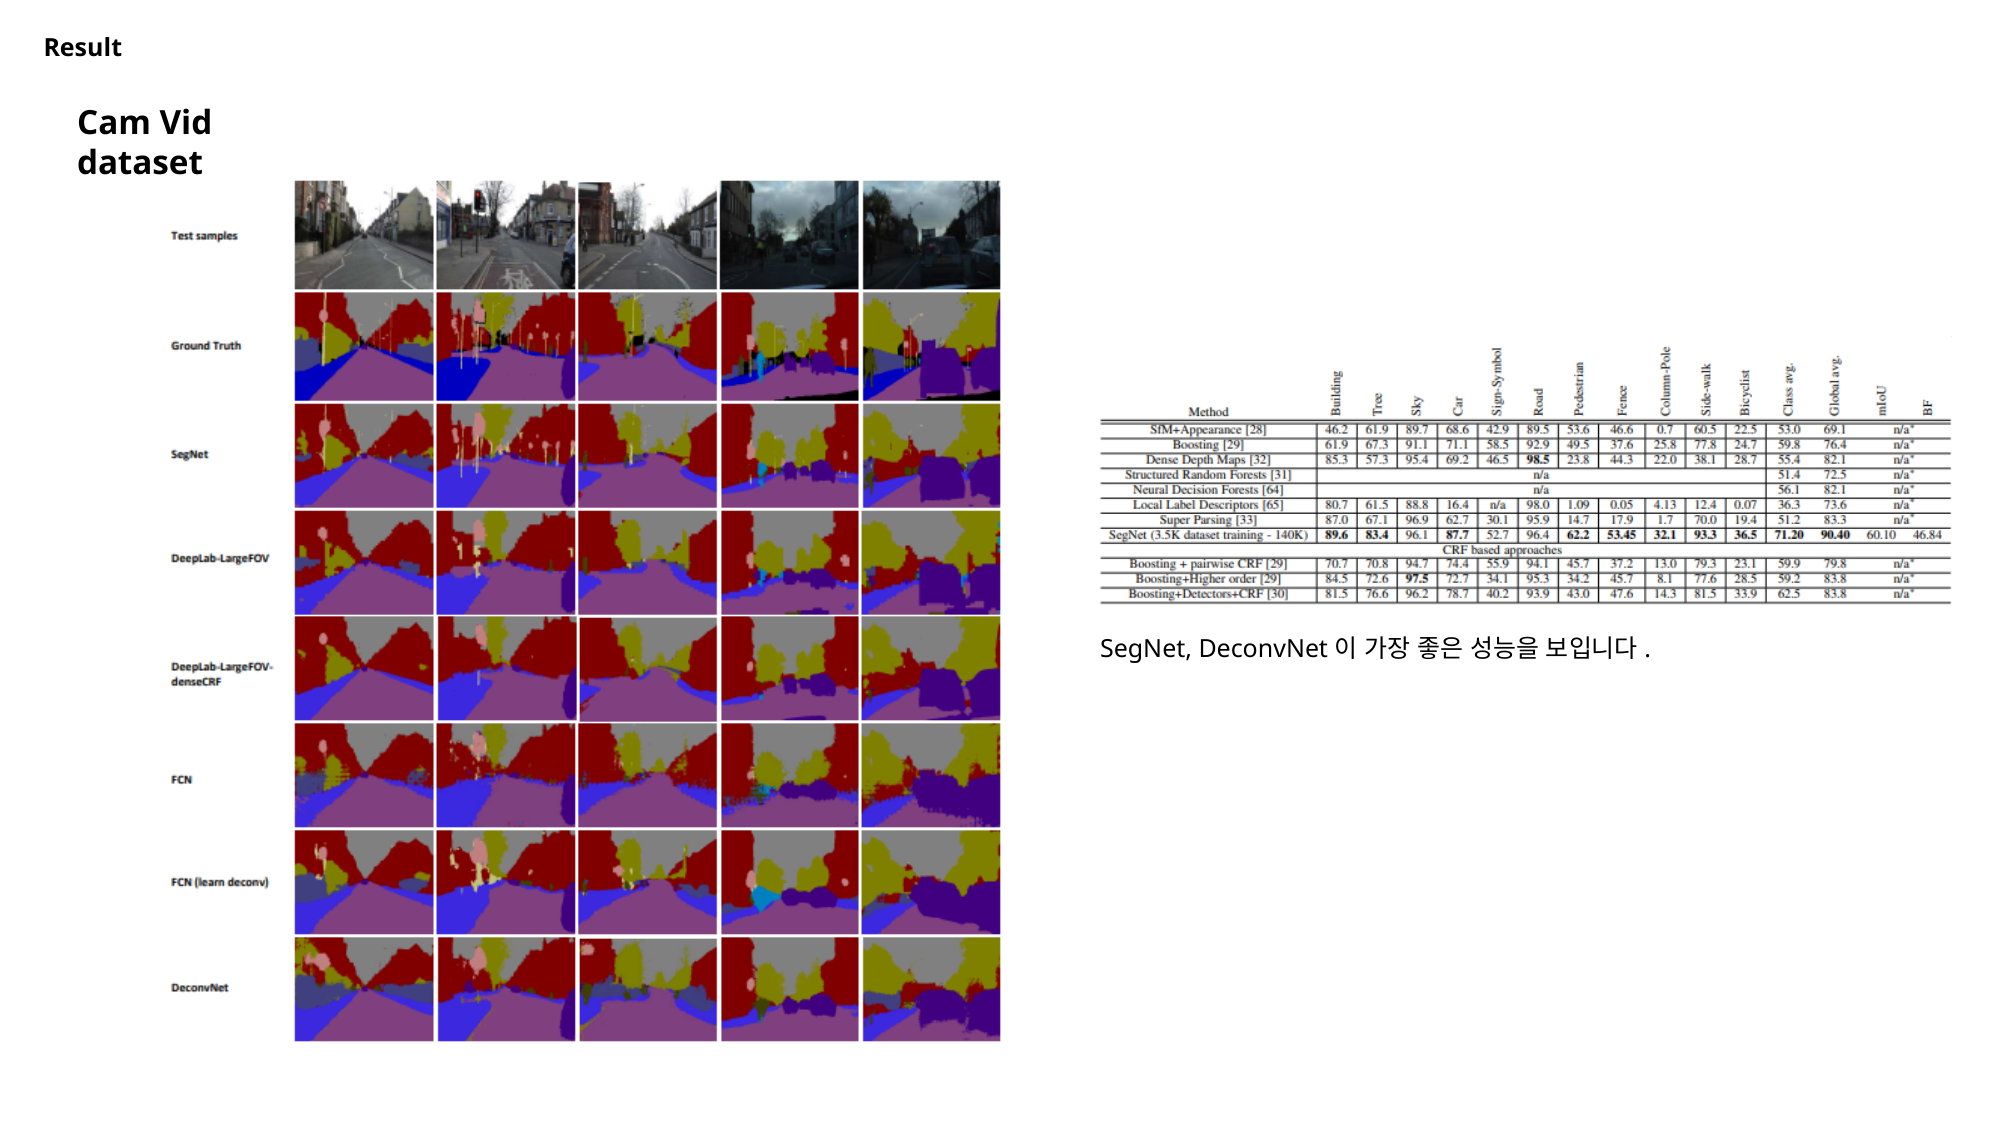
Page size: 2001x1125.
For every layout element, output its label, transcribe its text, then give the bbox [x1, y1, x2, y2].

text_box Result [28, 23, 289, 69]
text_box Cam Vid dataset [62, 94, 362, 189]
picture [163, 165, 1009, 1053]
text_box SegNet, DeconvNet이 가장 좋은 성능을 보입니다. [1085, 624, 1782, 670]
picture [1068, 336, 1963, 609]
